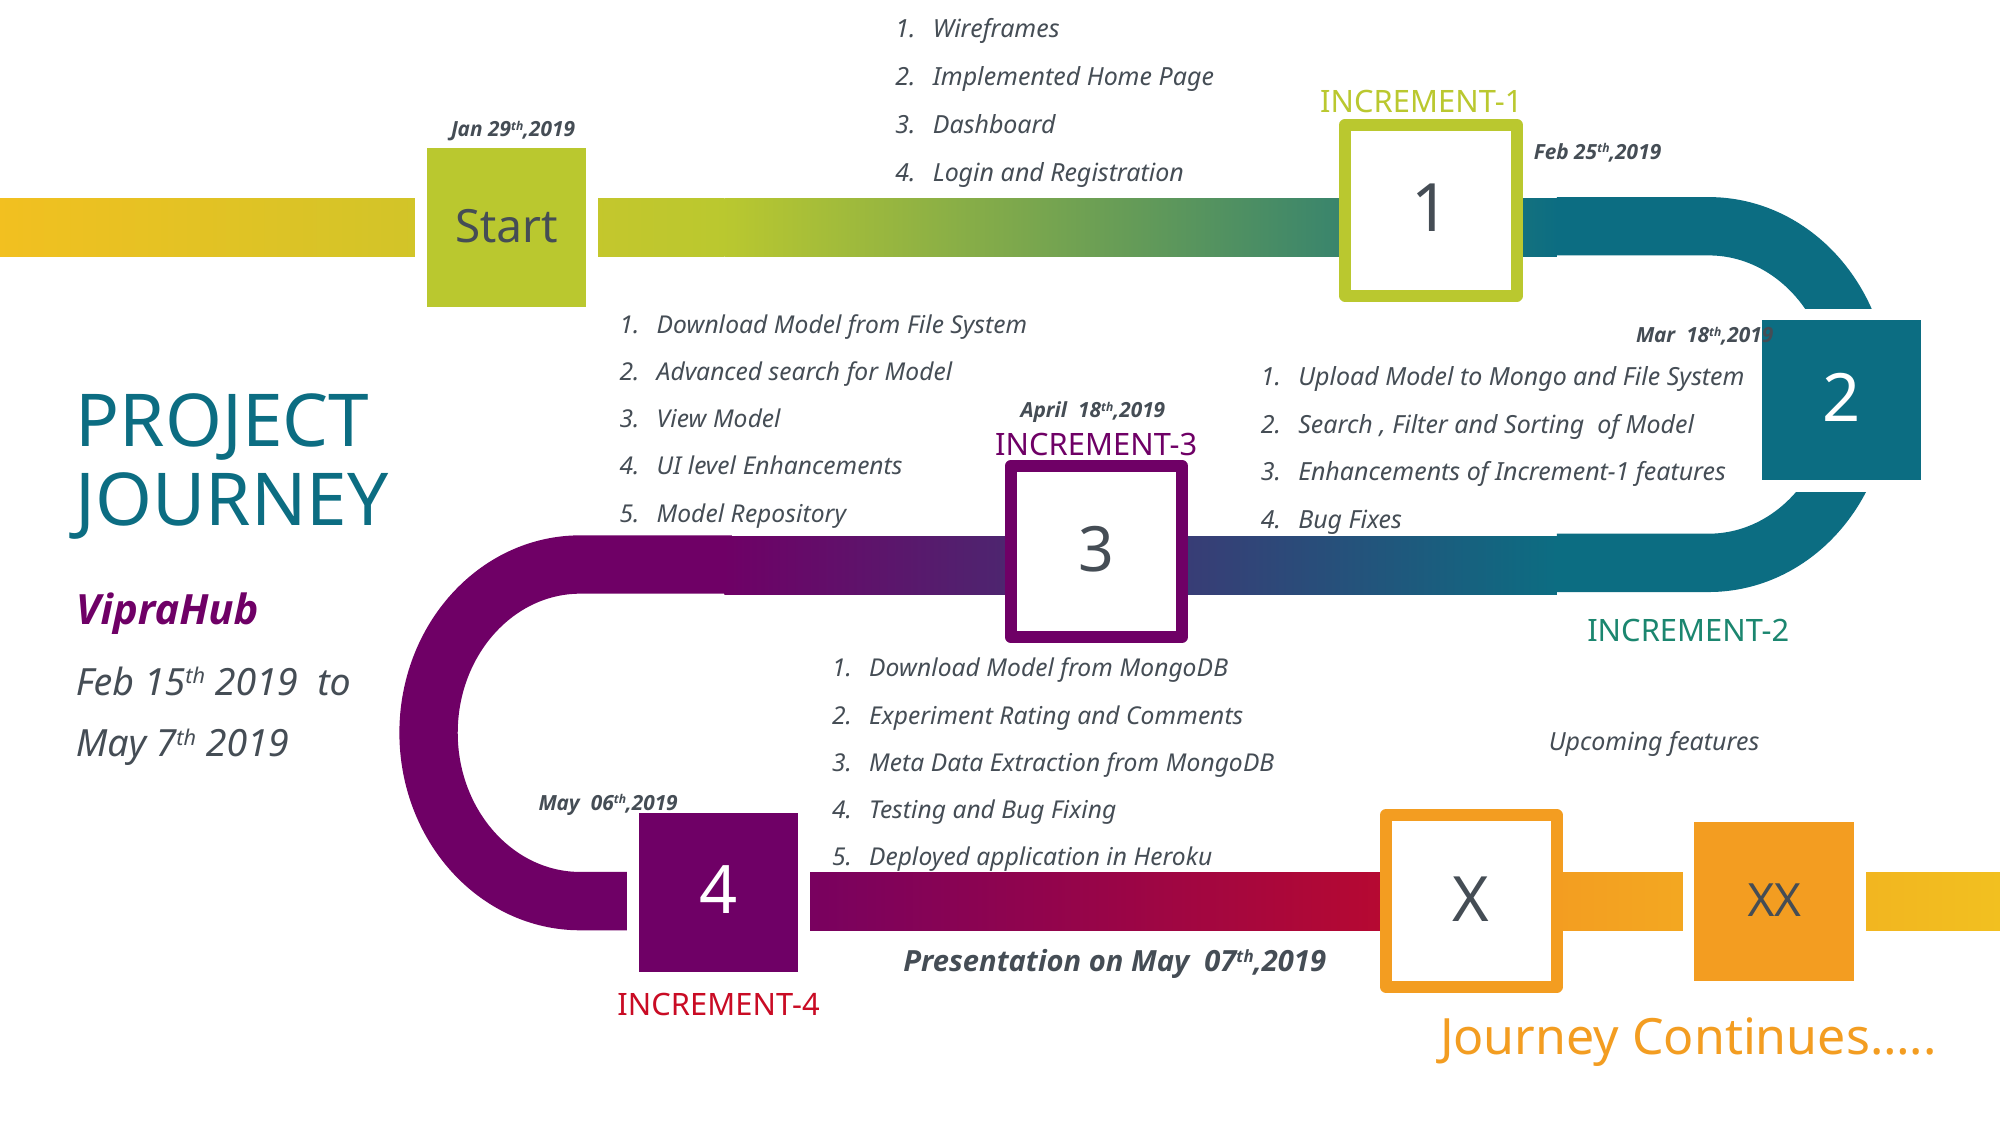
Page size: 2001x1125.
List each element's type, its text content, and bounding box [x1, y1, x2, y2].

list 2 [1750, 309, 1933, 492]
list Feb 15th 2019 to May 7th 2019 [75, 662, 388, 884]
title PROJECT JOURNEY [75, 341, 577, 584]
text_box April 18th,2019 [951, 399, 1235, 429]
text_box Presentation on May 07th,2019 [863, 945, 1367, 1014]
text_box May 06th,2019 [466, 792, 750, 822]
text_box INCREMENT-1 [1279, 85, 1564, 119]
list INCREMENT-4 [577, 989, 861, 1023]
list 4 [627, 801, 810, 984]
list 3 [1005, 462, 1188, 643]
list INCREMENT-3 [1149, 428, 1238, 462]
list XX [1683, 946, 1866, 993]
list Journey Continues….. [1391, 1011, 1986, 1080]
text_box Jan 29th,2019 [371, 118, 655, 148]
text_box Download Model from File System Advanced search for Model View Model UI level Enhancements Model Repository [619, 312, 1149, 529]
list X [1380, 809, 1563, 993]
list 1 [1339, 119, 1523, 302]
text_box [1536, 621, 2000, 839]
text_box Upload Model to Mongo and File System Search , Filter and Sorting of Model Enhancements of Increment-1 features Bug Fixes [1260, 363, 1819, 542]
list INCREMENT-2 [1546, 614, 1831, 621]
text_box Download Model from MongoDB Experiment Rating and Comments Meta Data Extraction from MongoDB Testing and Bug Fixing Deployed application in Heroku [832, 655, 1386, 873]
text_box Feb 25th,2019 [1456, 141, 1740, 171]
list VipraHub [75, 588, 359, 637]
text_box Mar 18th,2019 [1563, 325, 1847, 354]
list Start [415, 148, 598, 319]
text_box Upcoming features [1548, 728, 2000, 946]
text_box Wireframes Implemented Home Page Dashboard Login and Registration [895, 16, 1436, 210]
